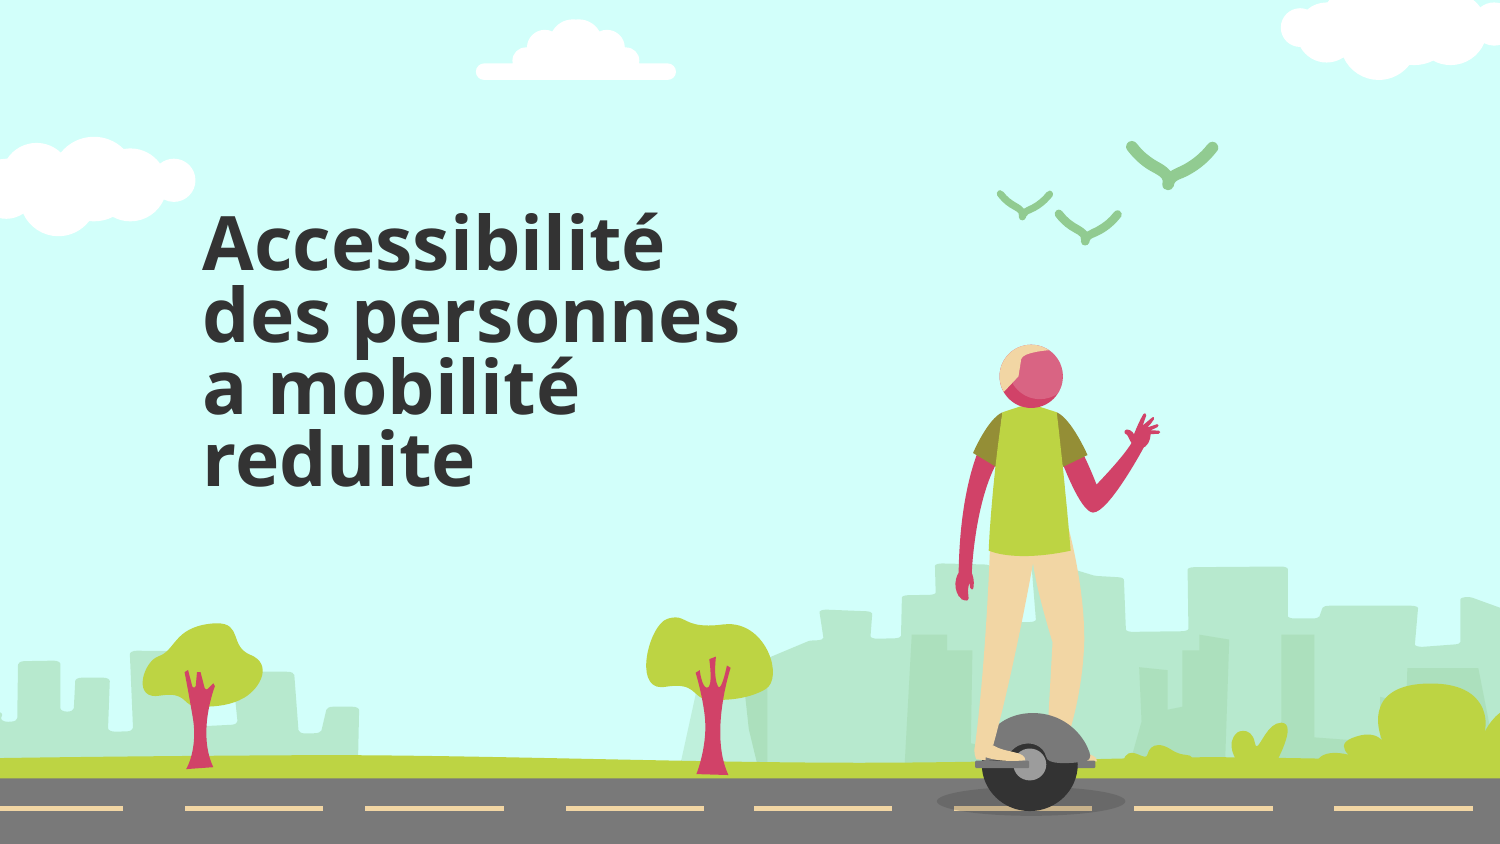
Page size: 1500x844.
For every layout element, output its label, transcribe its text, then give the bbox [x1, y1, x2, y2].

title Accessibilité des personnes a mobilité reduite [187, 220, 813, 494]
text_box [995, 140, 1220, 246]
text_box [936, 344, 1161, 817]
